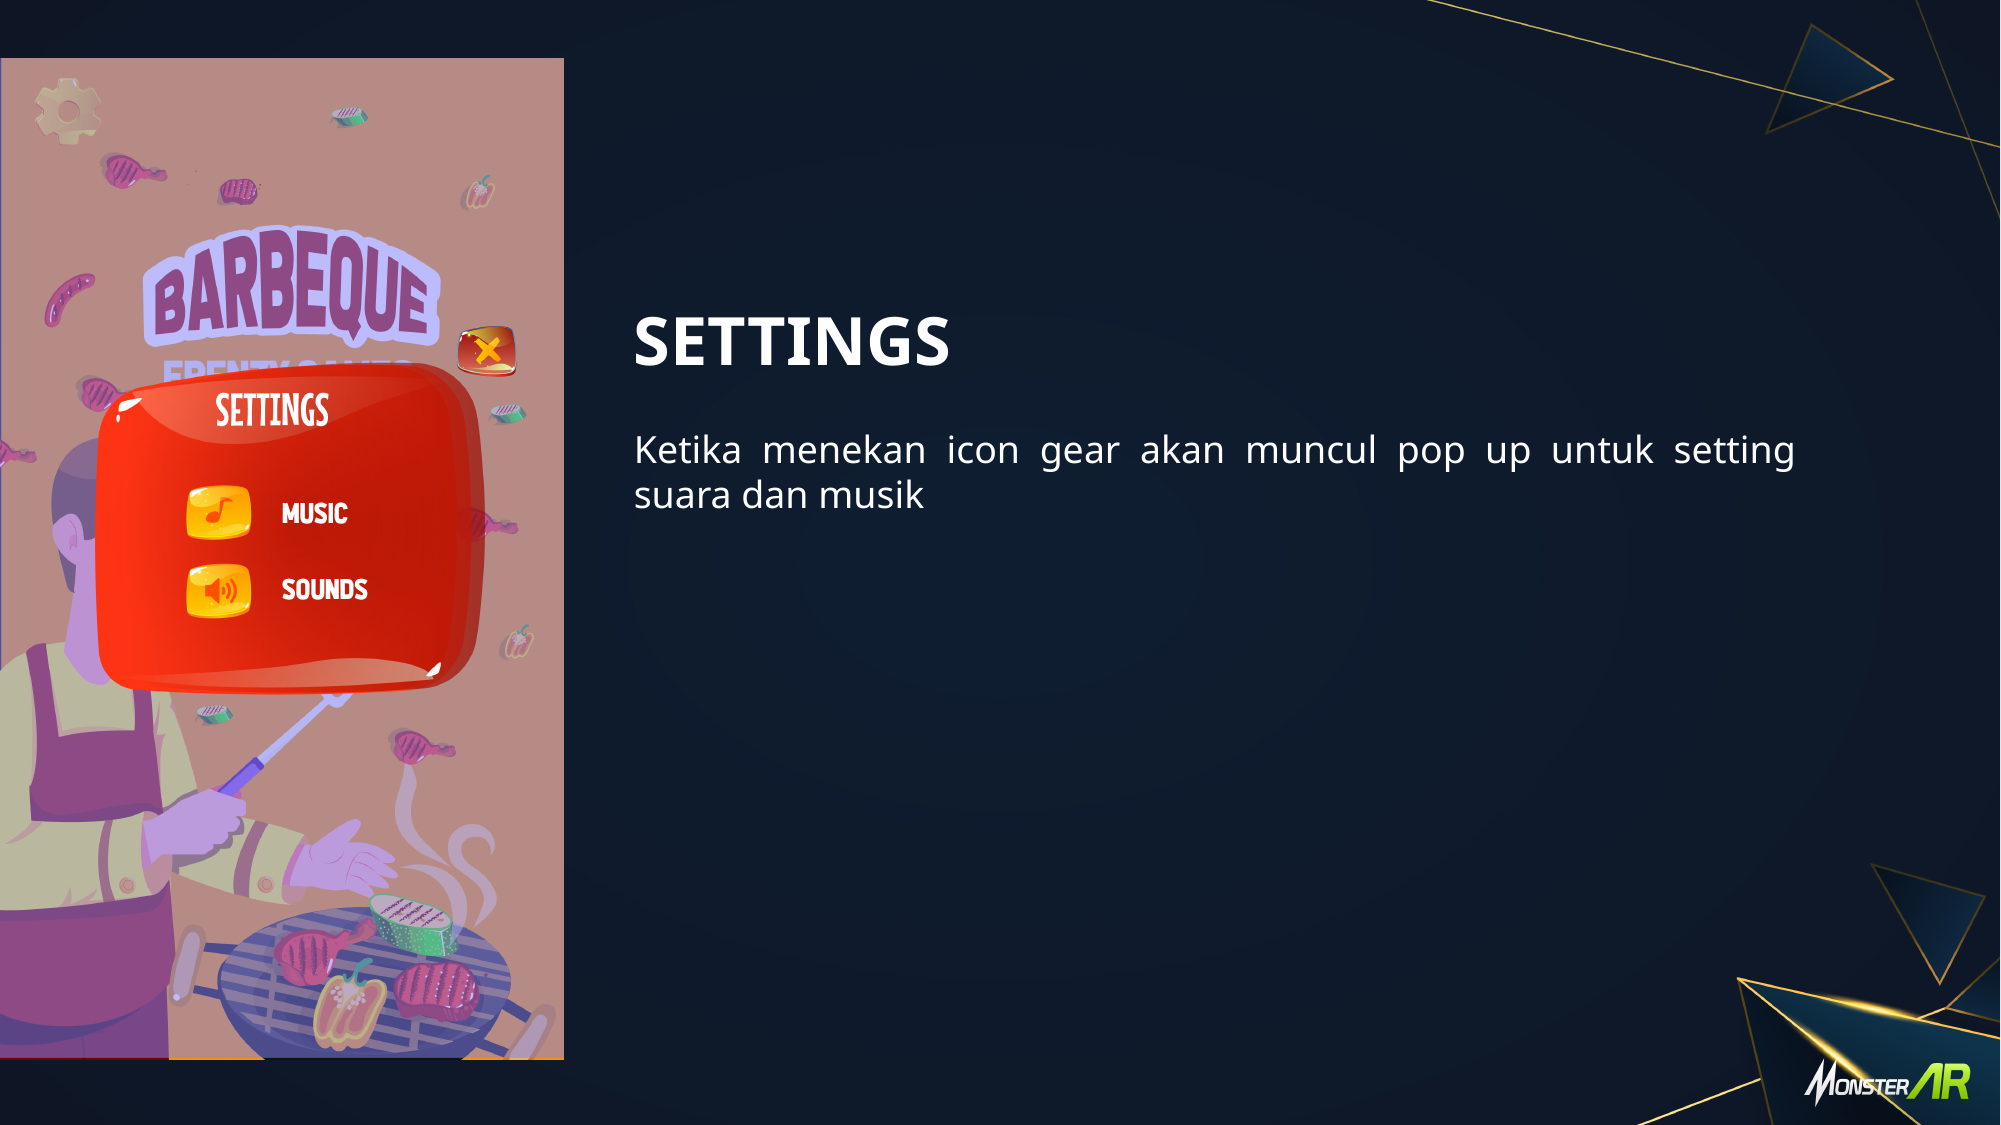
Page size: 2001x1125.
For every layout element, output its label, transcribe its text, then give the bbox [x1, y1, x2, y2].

text_box SETTINGS [618, 291, 1173, 386]
picture [0, 0, 2001, 1125]
text_box Ketika menekan icon gear akan muncul pop up untuk setting suara dan musik [618, 418, 1812, 569]
